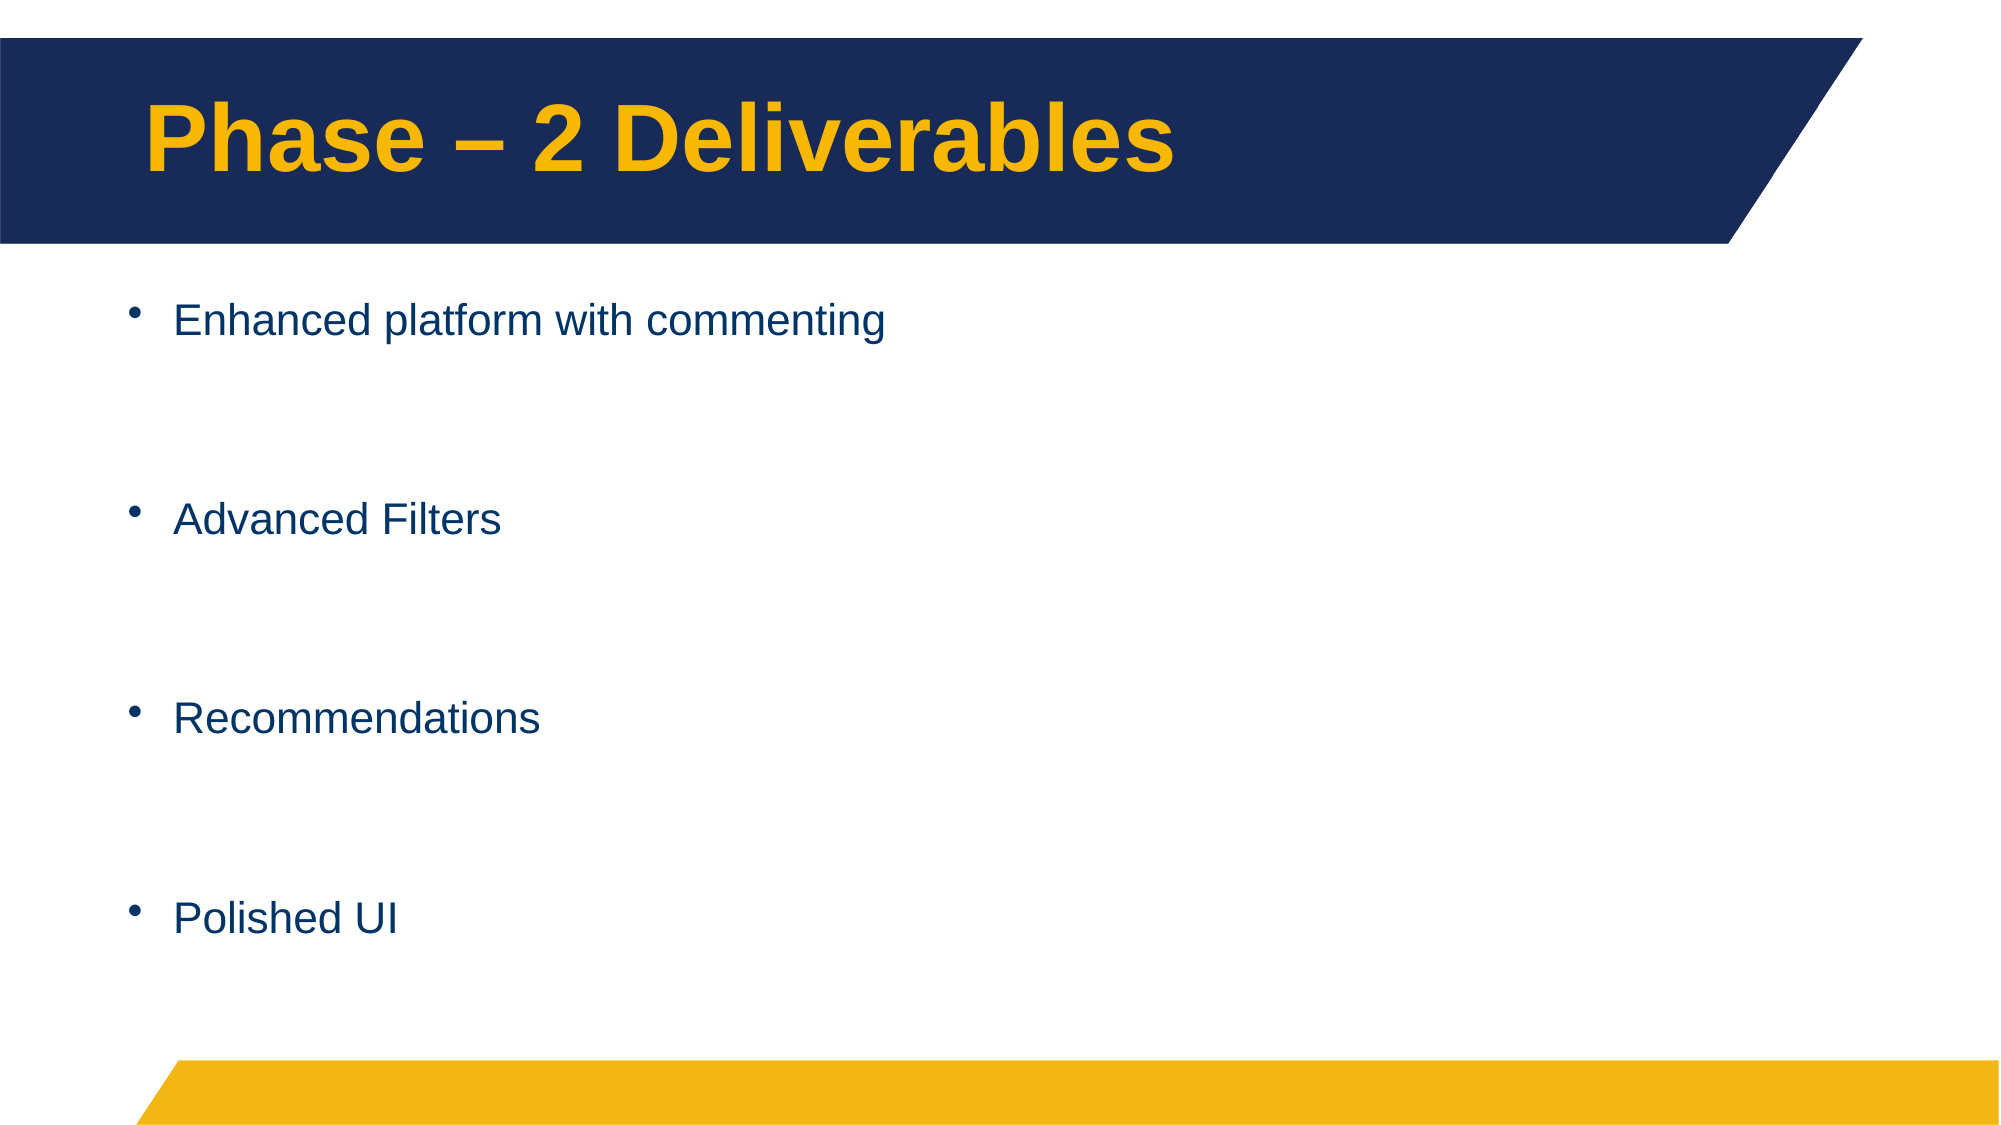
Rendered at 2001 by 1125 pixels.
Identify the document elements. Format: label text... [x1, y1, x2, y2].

picture [0, 38, 1863, 244]
list Enhanced platform with commenting Advanced Filters Recommendations Polished UI [119, 288, 1813, 1044]
picture [136, 1060, 1999, 1125]
title Phase – 2 Deliverables [136, 59, 1755, 221]
